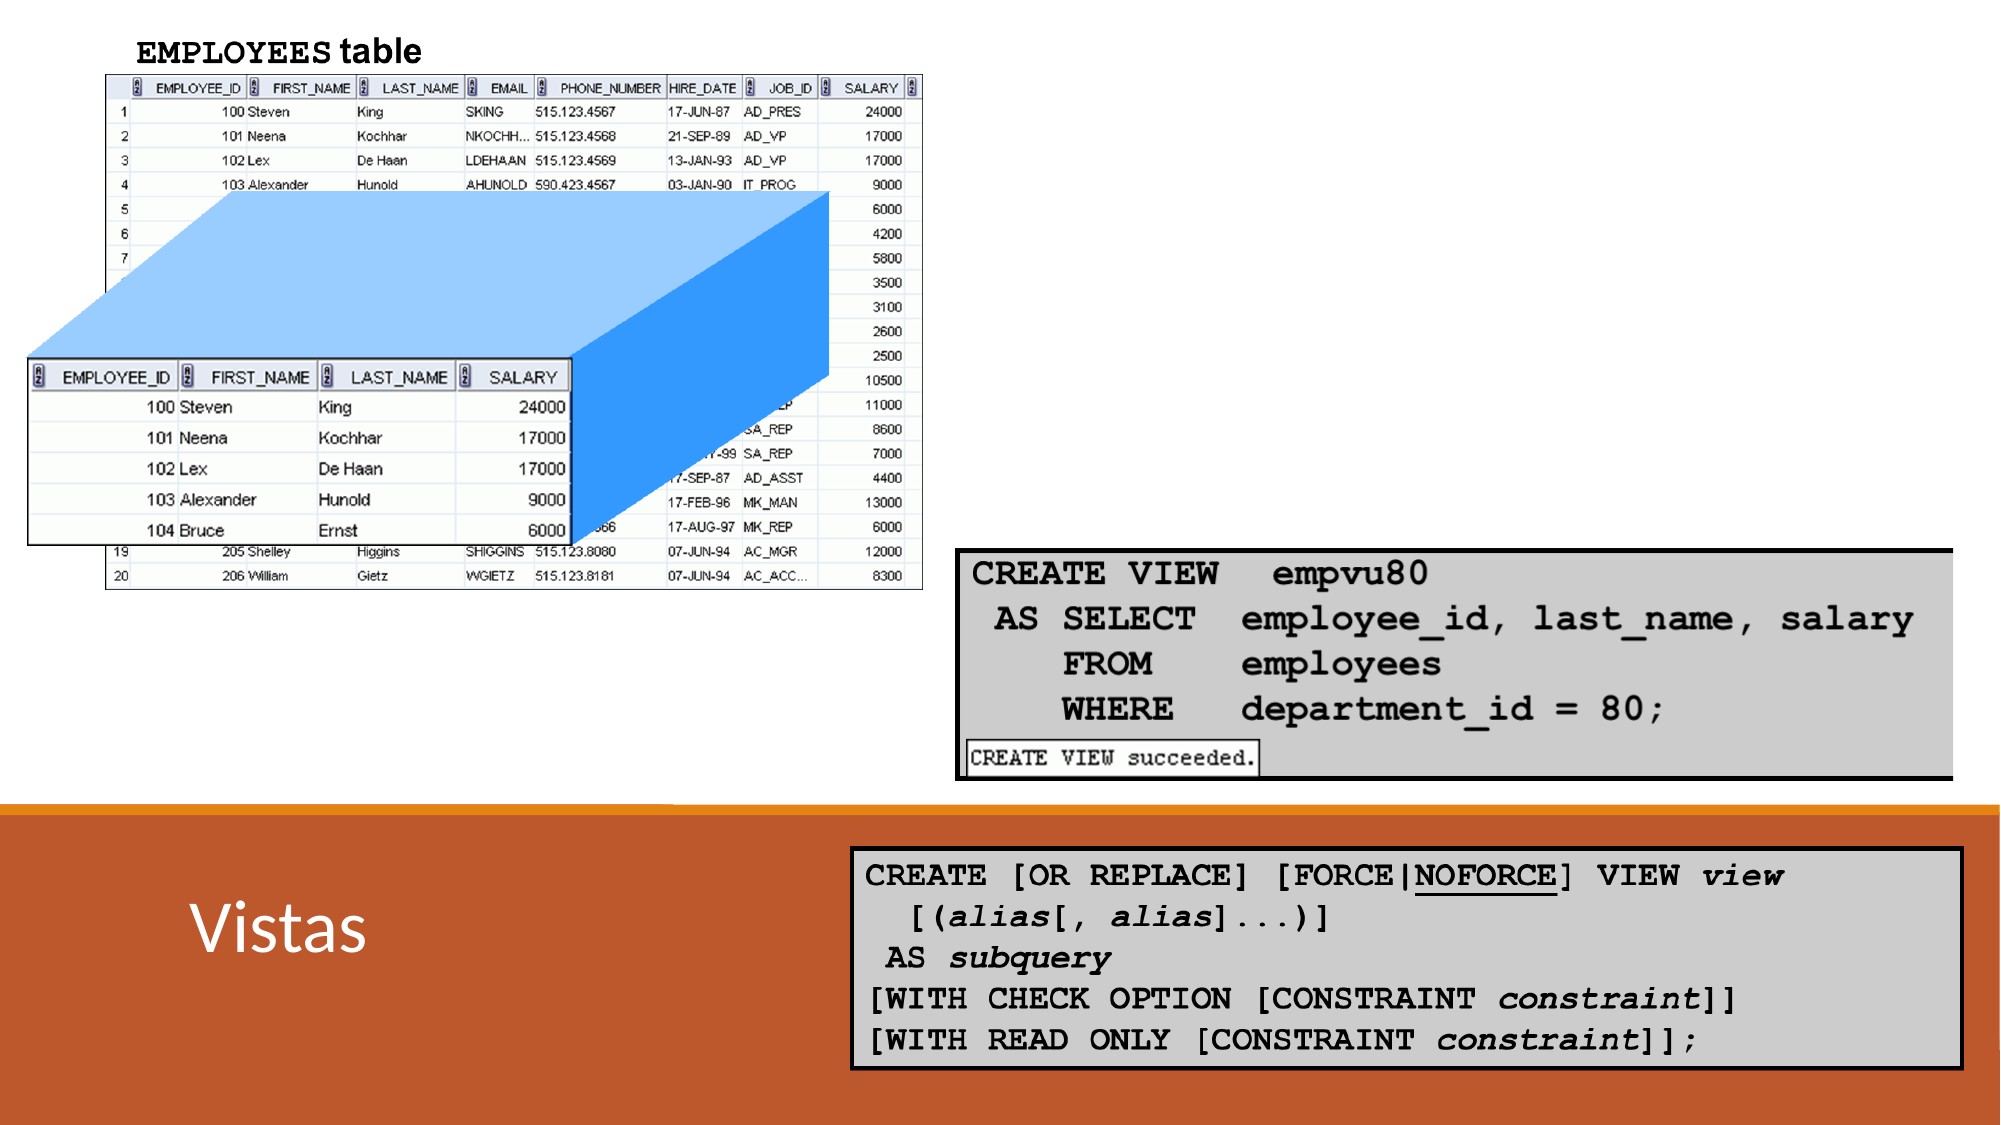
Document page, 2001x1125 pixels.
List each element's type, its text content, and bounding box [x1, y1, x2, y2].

picture [25, 17, 924, 590]
picture [842, 843, 1964, 1082]
text_box [0, 804, 2000, 816]
text_box [0, 816, 2000, 1125]
text_box [0, 0, 2000, 804]
picture [948, 537, 1954, 781]
title Vistas [174, 840, 1825, 975]
